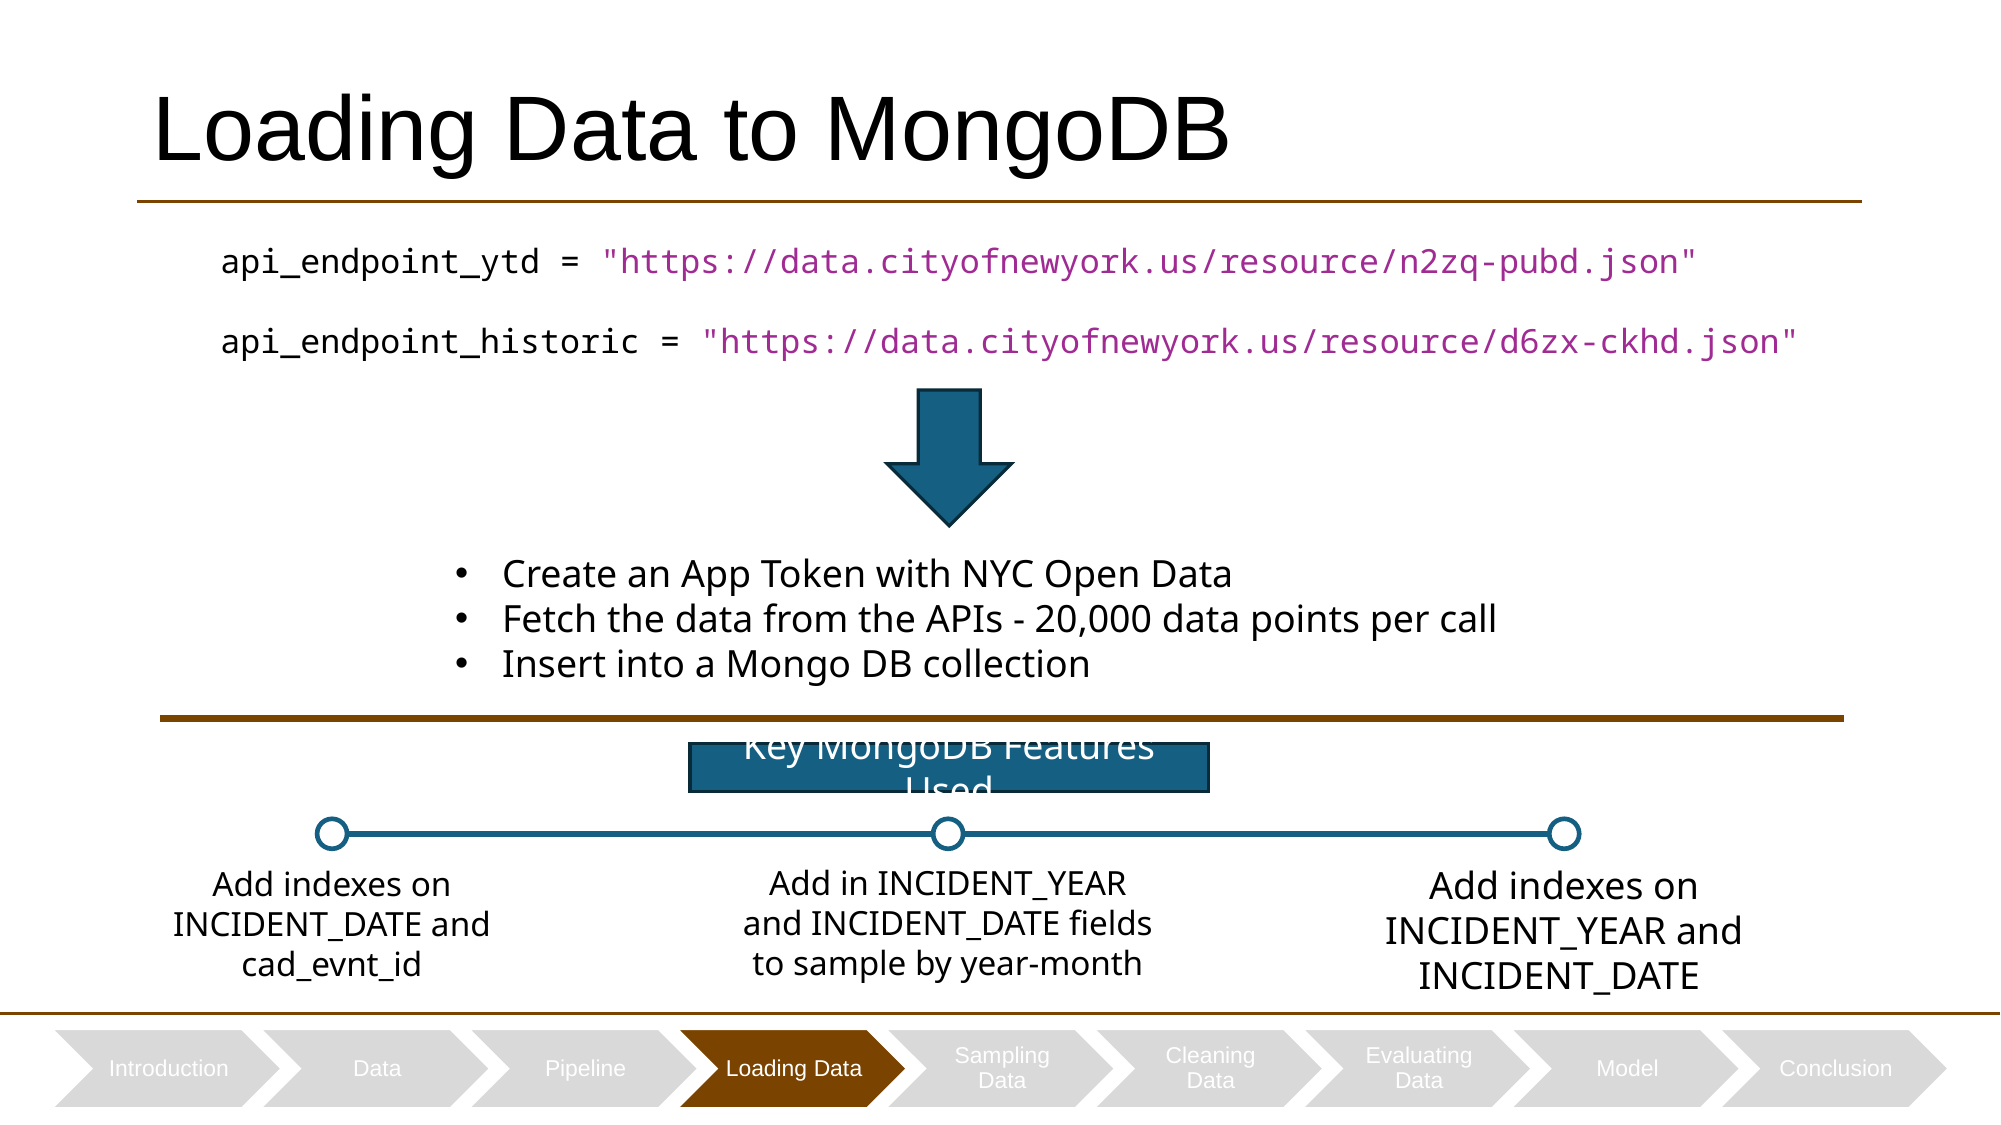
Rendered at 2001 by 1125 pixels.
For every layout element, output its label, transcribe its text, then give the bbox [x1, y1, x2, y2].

title Loading Data to MongoDB [137, 59, 1863, 202]
text_box api_endpoint_ytd = "https://data.cityofnewyork.us/resource/n2zq-pubd.json" api_endpoint_historic = "https://data.cityofnewyork.us/resource/d6zx-ckhd.json" [205, 232, 2000, 368]
text_box [315, 817, 349, 851]
text_box [883, 388, 1016, 529]
text_box Create an App Token with NYC Open Data Fetch the data from the APIs - 20,000 data points per call Insert into a Mongo DB collection [440, 542, 1514, 693]
text_box [1547, 817, 1581, 851]
text_box Add indexes on INCIDENT_DATE and cad_evnt_id [108, 856, 556, 991]
text_box [931, 817, 965, 833]
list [50, 1027, 1950, 1110]
text_box Add indexes on INCIDENT_YEAR and INCIDENT_DATE [1340, 854, 1788, 1005]
text_box Add in INCIDENT_YEAR and INCIDENT_DATE fields to sample by year-month [724, 854, 1172, 990]
text_box [931, 835, 965, 851]
text_box Key MongoDB Features Used [688, 742, 1210, 793]
